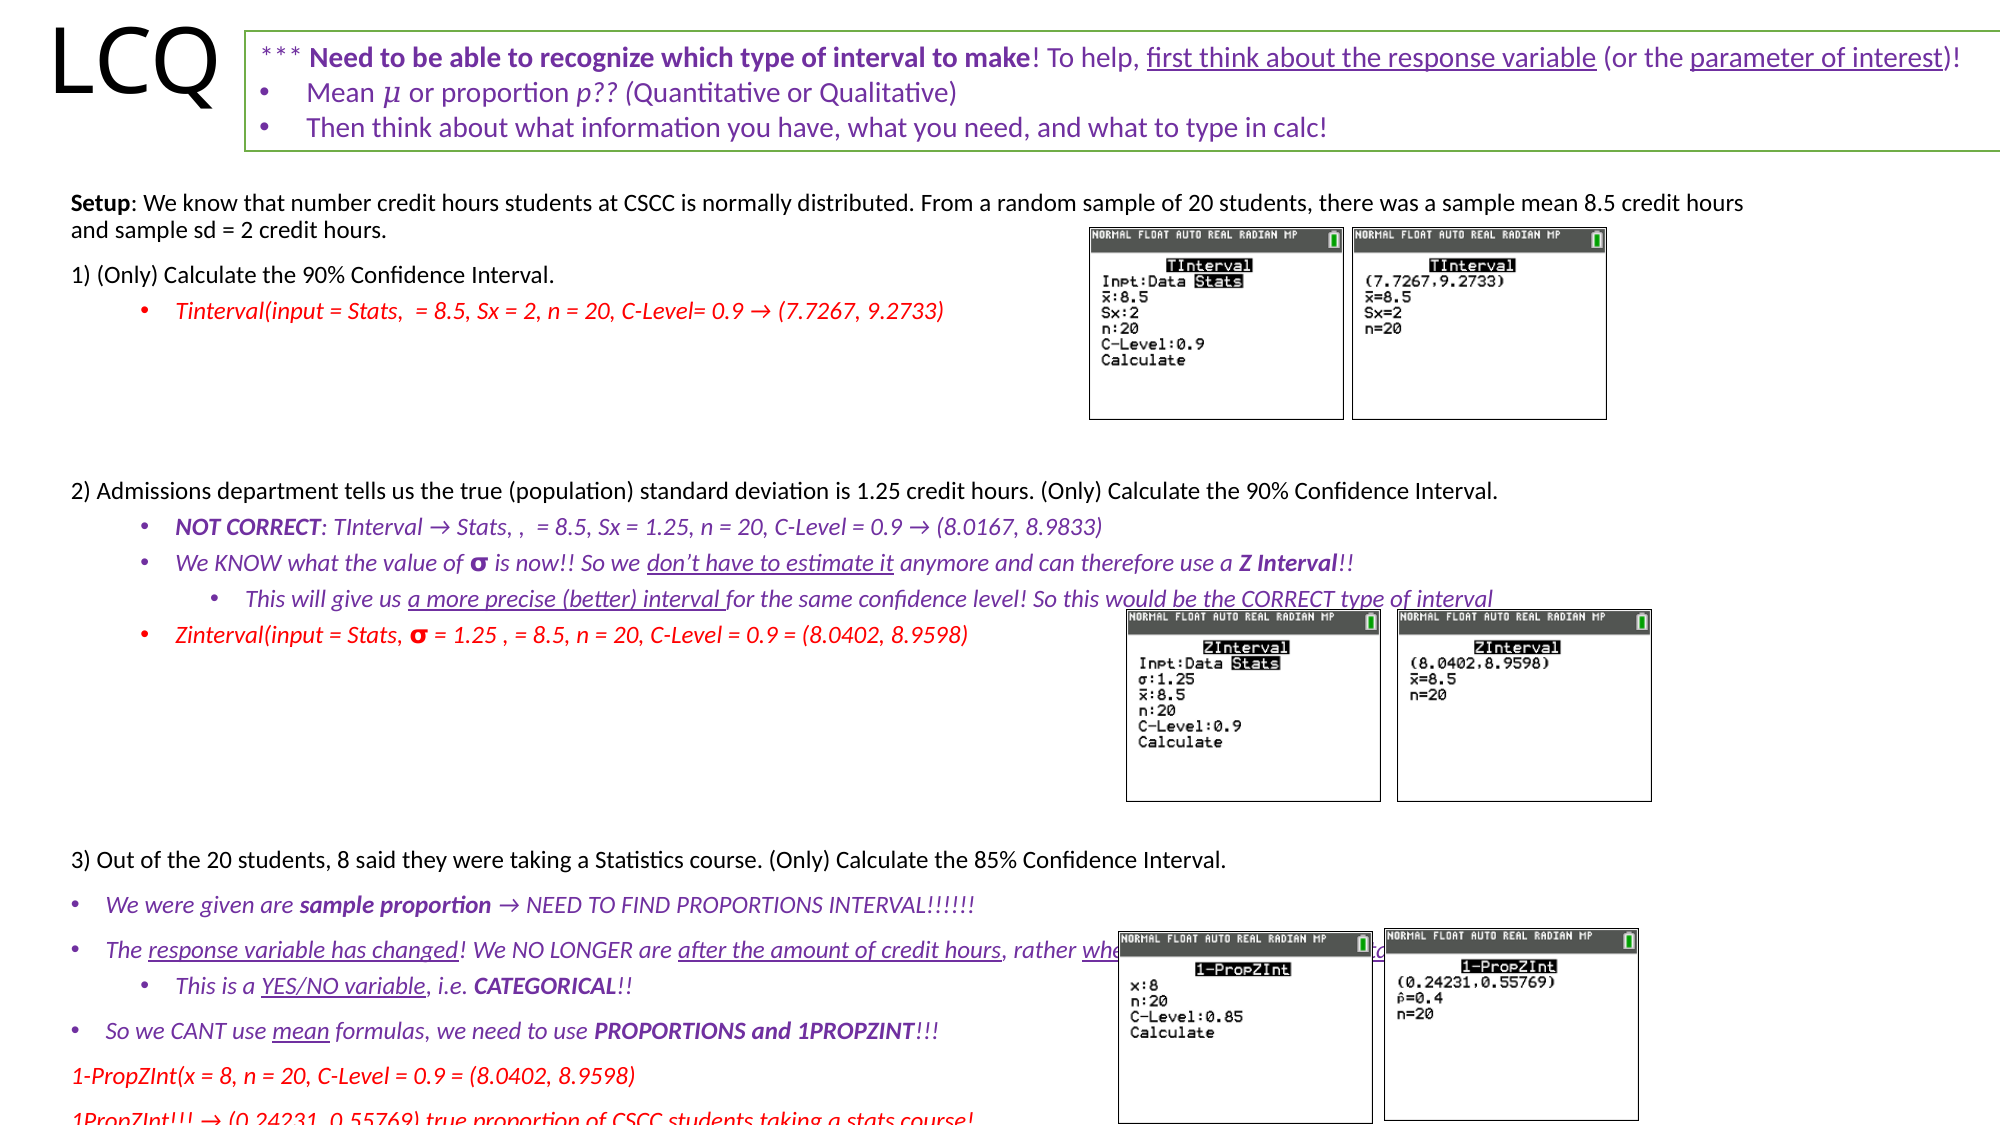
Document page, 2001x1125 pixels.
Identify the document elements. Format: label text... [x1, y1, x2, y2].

text_box *** Need to be able to recognize which type of interval to make! To help, first think about the response variable (or the parameter of interest)! Mean 𝜇 or proportion p?? (Quantitative or Qualitative) Then think about what information you have, what you need, and what to type in calc! [244, 30, 2000, 152]
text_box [1126, 609, 1652, 802]
title LCQ [32, 0, 1758, 174]
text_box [1089, 227, 1607, 420]
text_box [1118, 929, 1639, 1124]
